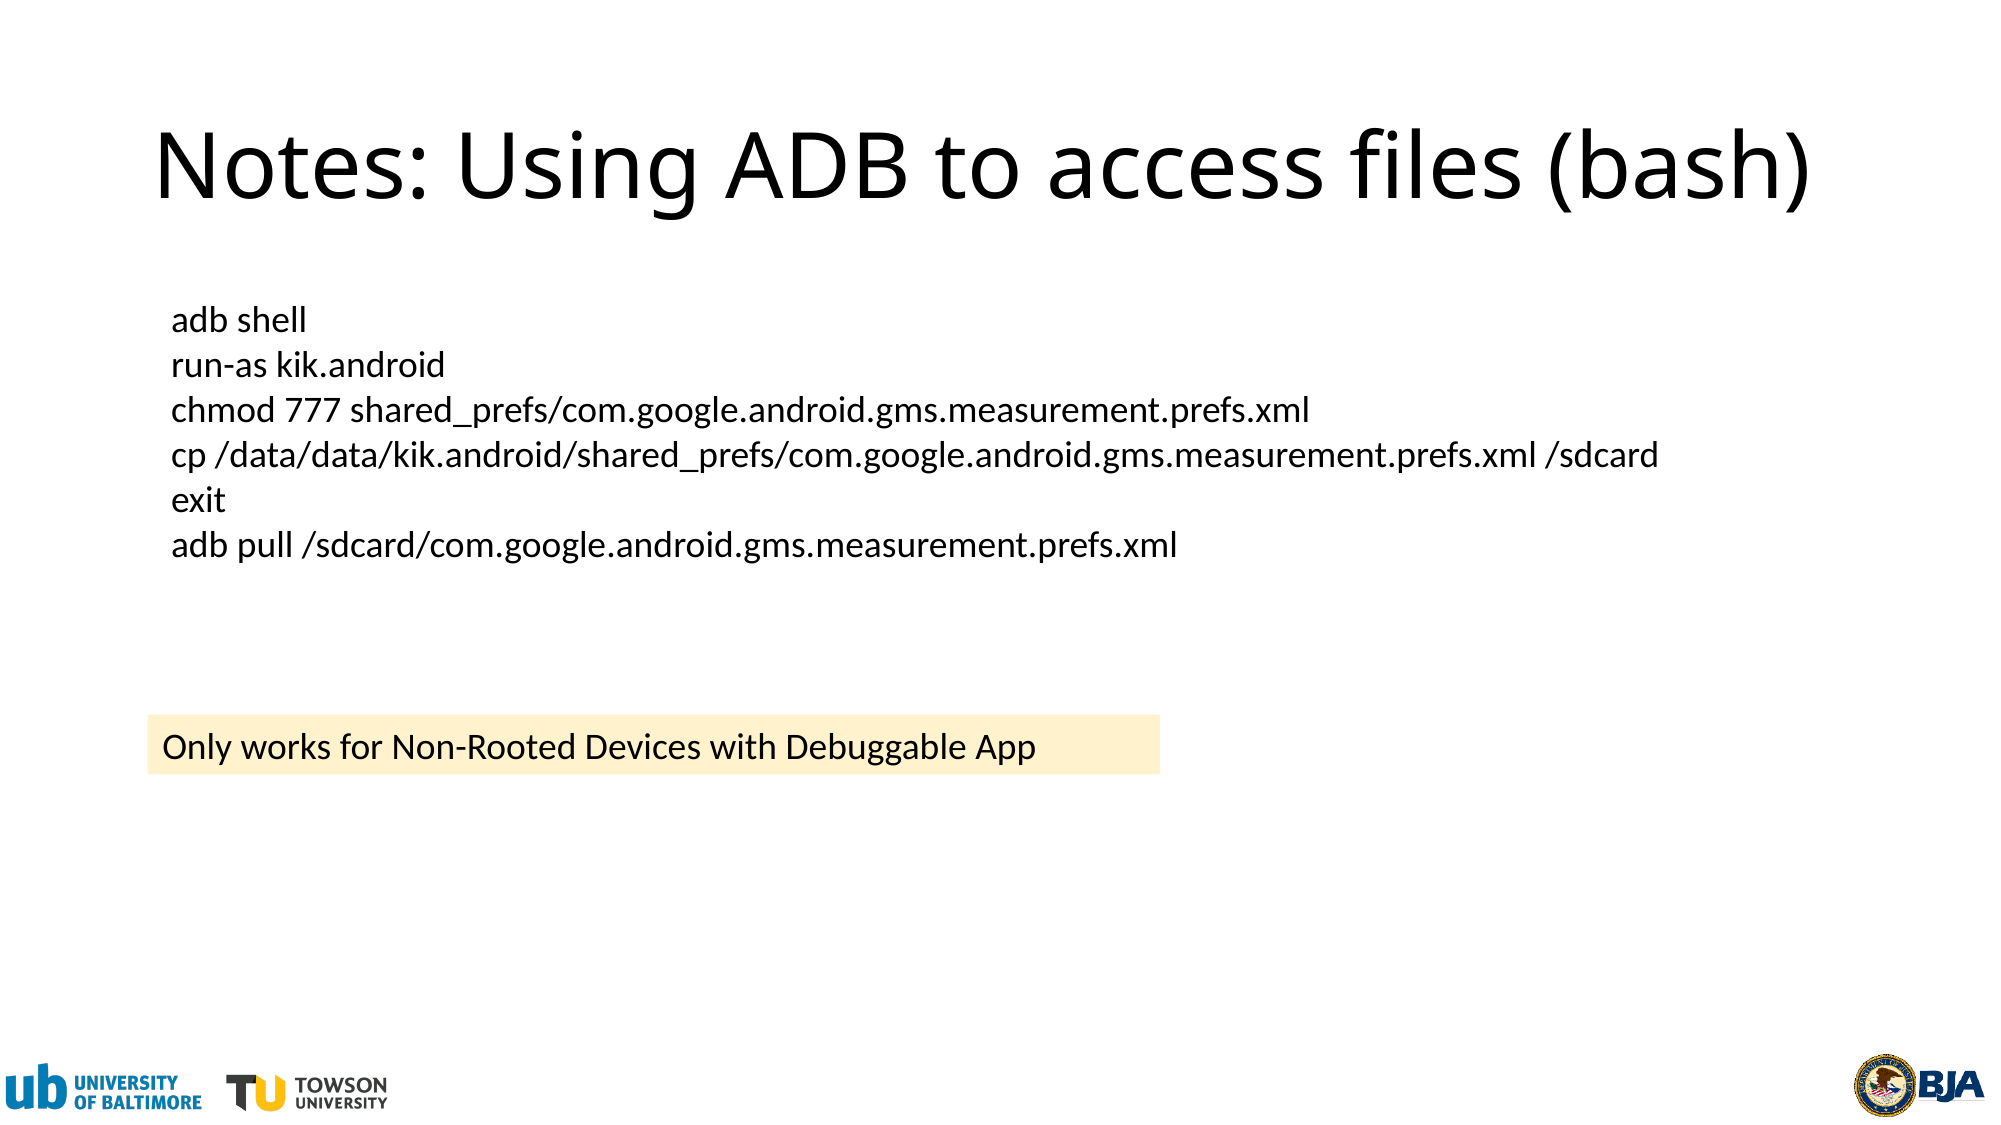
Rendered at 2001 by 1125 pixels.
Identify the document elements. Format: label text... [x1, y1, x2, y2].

picture [0, 1031, 407, 1125]
text_box Only works for Non-Rooted Devices with Debuggable App [147, 714, 1160, 775]
title Notes: Using ADB to access files (bash) [137, 59, 1863, 278]
picture [1854, 1054, 1986, 1117]
text_box adb shell run-as kik.android chmod 777 shared_prefs/com.google.android.gms.measurement.prefs.xml cp /data/data/kik.android/shared_prefs/com.google.android.gms.measurement.prefs.xml /sdcard exit adb pull /sdcard/com.google.android.gms.measurement.prefs.xml [156, 287, 1734, 573]
